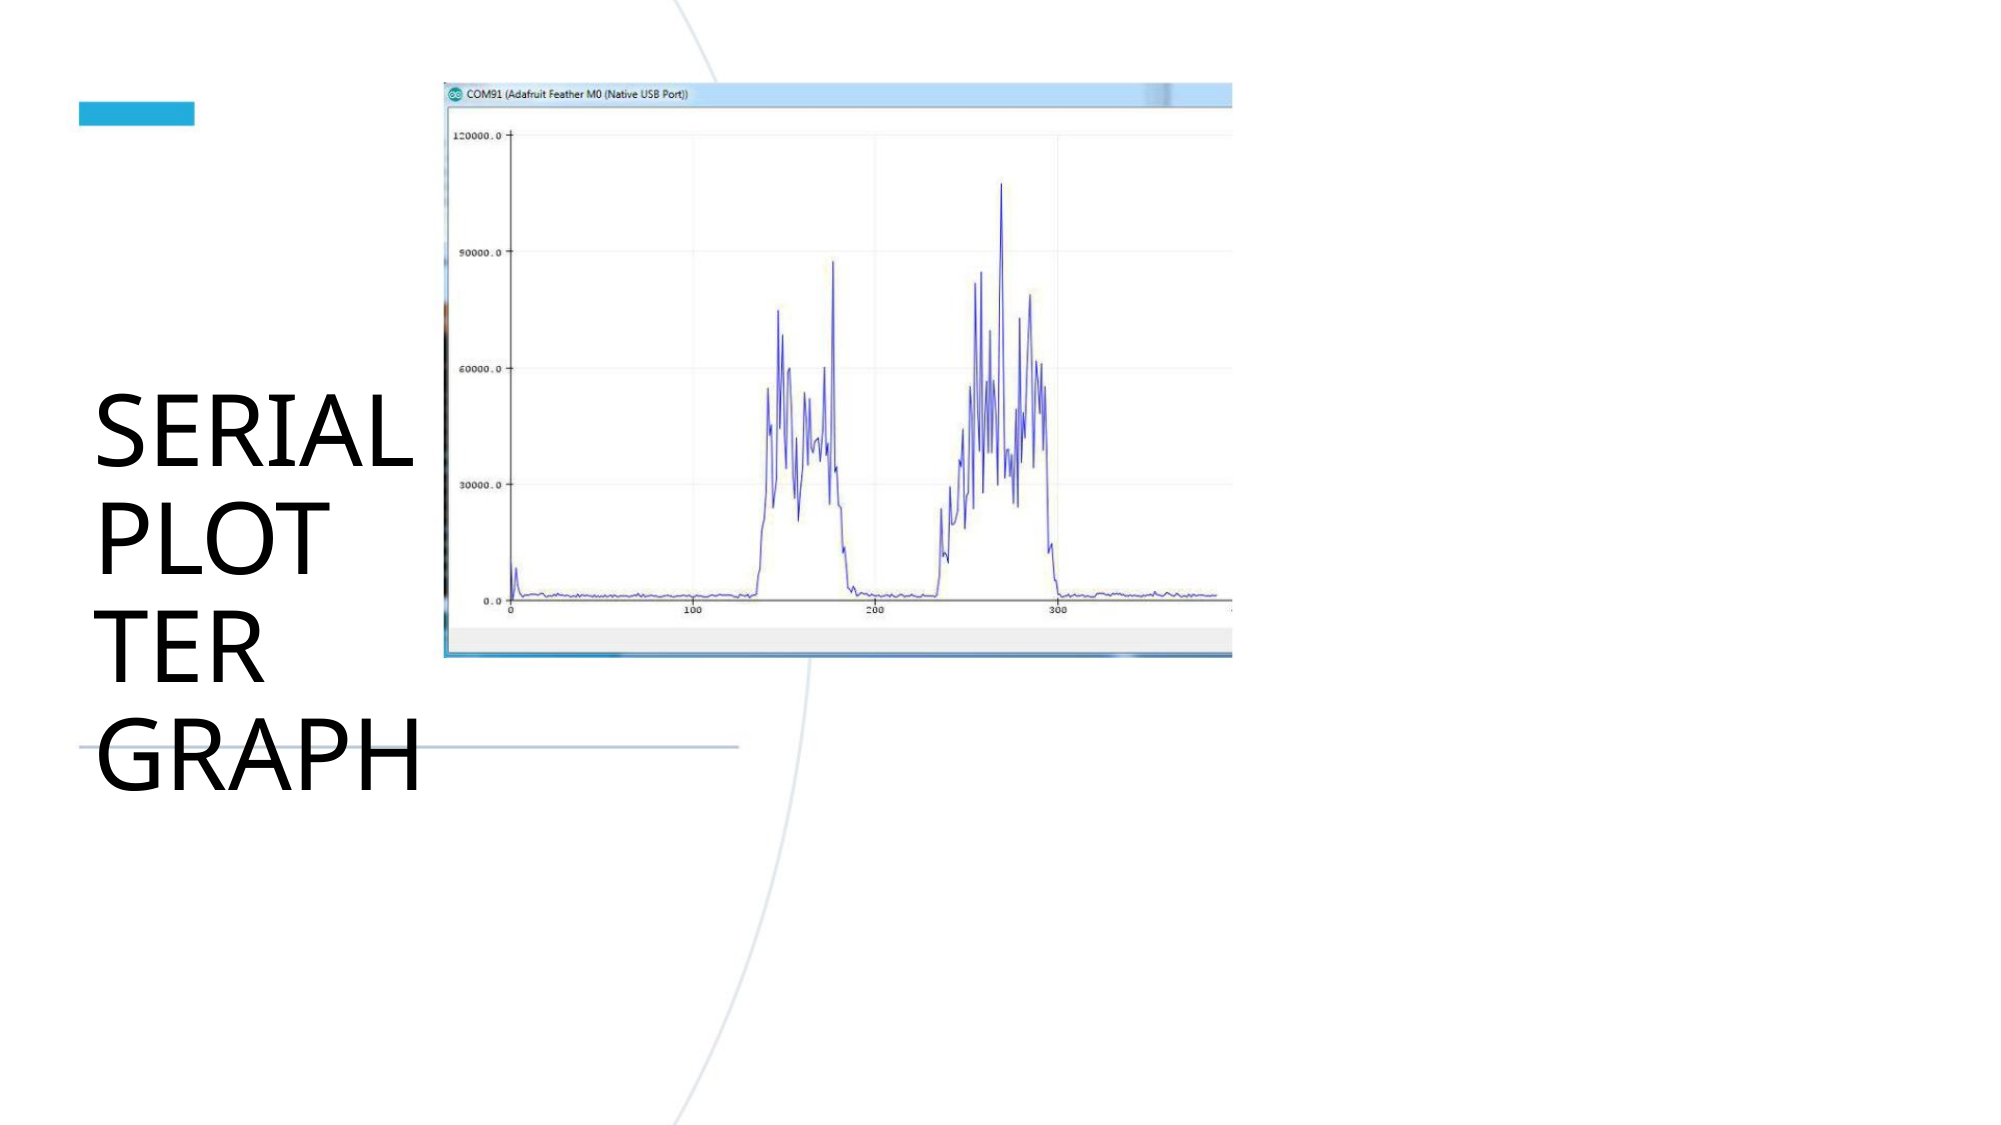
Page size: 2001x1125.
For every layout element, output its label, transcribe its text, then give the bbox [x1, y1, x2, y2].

text_box SERIAL PLOT TER GRAPH [93, 364, 479, 811]
text_box [0, 0, 2000, 1125]
